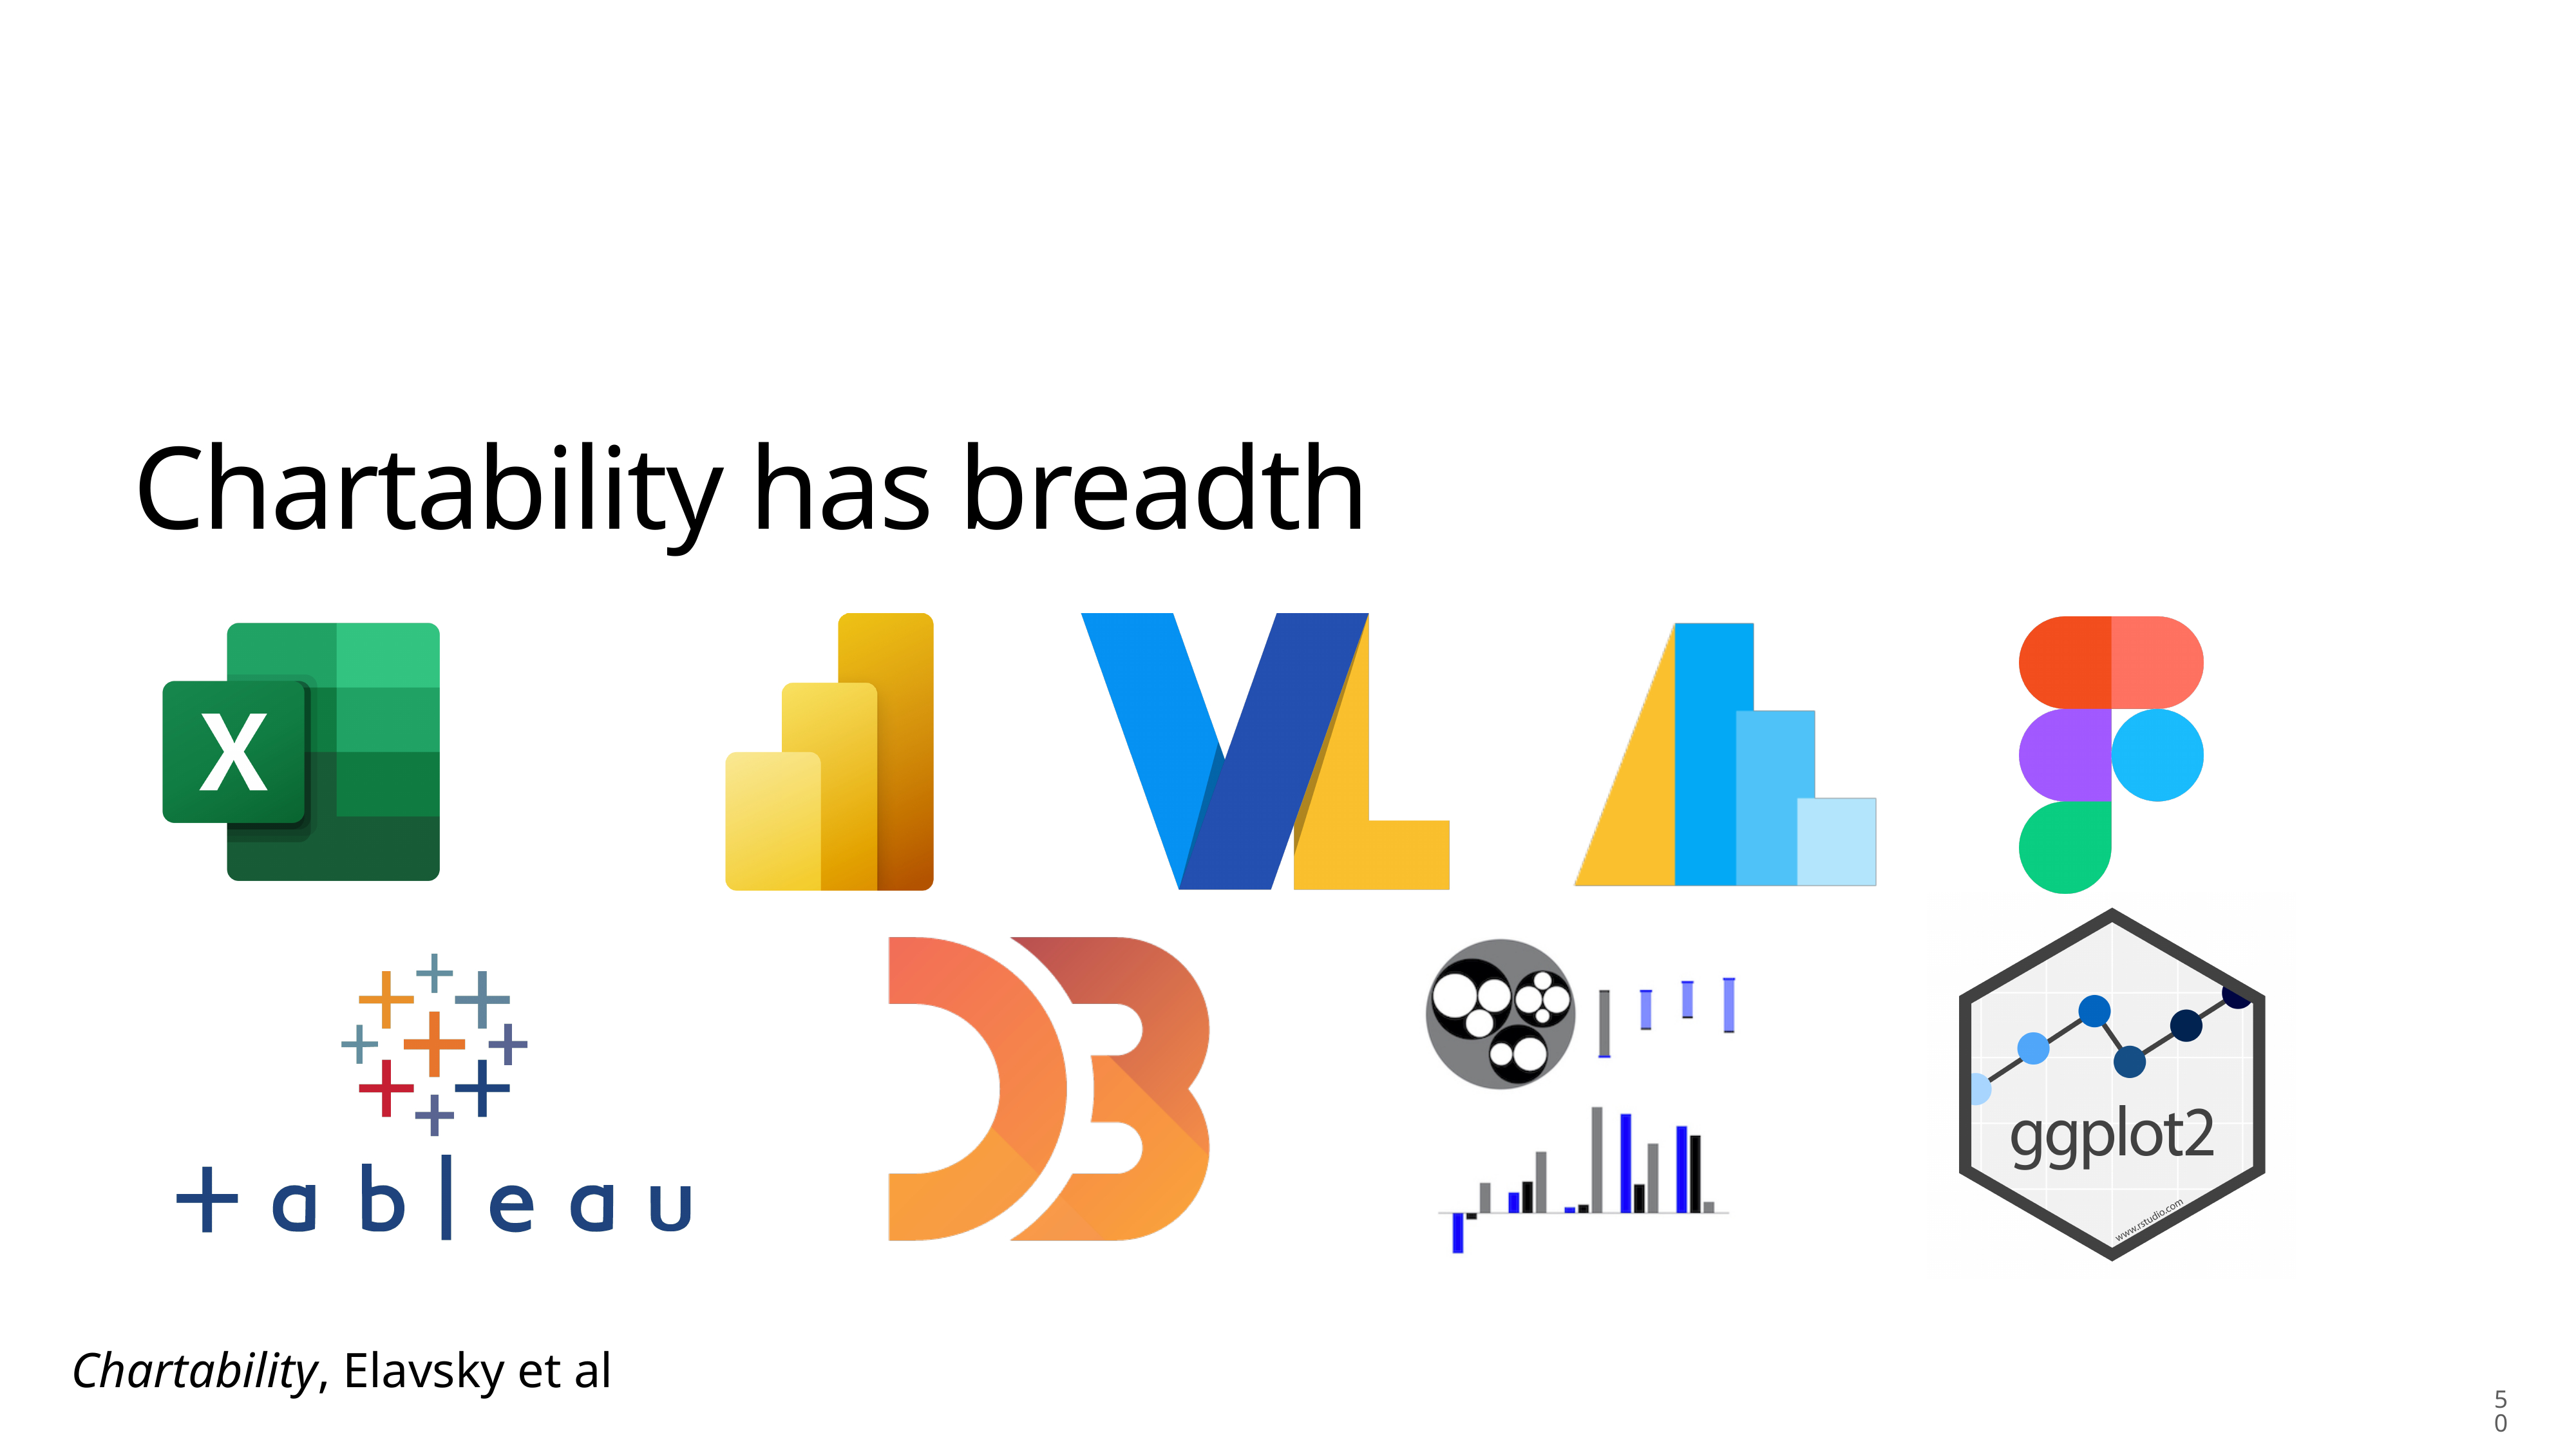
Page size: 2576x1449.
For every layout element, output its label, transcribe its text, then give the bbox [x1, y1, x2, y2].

picture [856, 895, 1243, 1283]
text_box Chartability, Elavsky et al [61, 1334, 1042, 1403]
picture [11, 558, 591, 945]
picture [172, 949, 697, 1245]
picture [1551, 580, 1901, 930]
picture [1081, 612, 1450, 890]
picture [1418, 936, 1750, 1258]
picture [679, 612, 974, 891]
slide_number 50 [2488, 570, 2515, 1423]
title Chartability has breadth [127, 436, 2449, 589]
picture [1927, 616, 2296, 1279]
